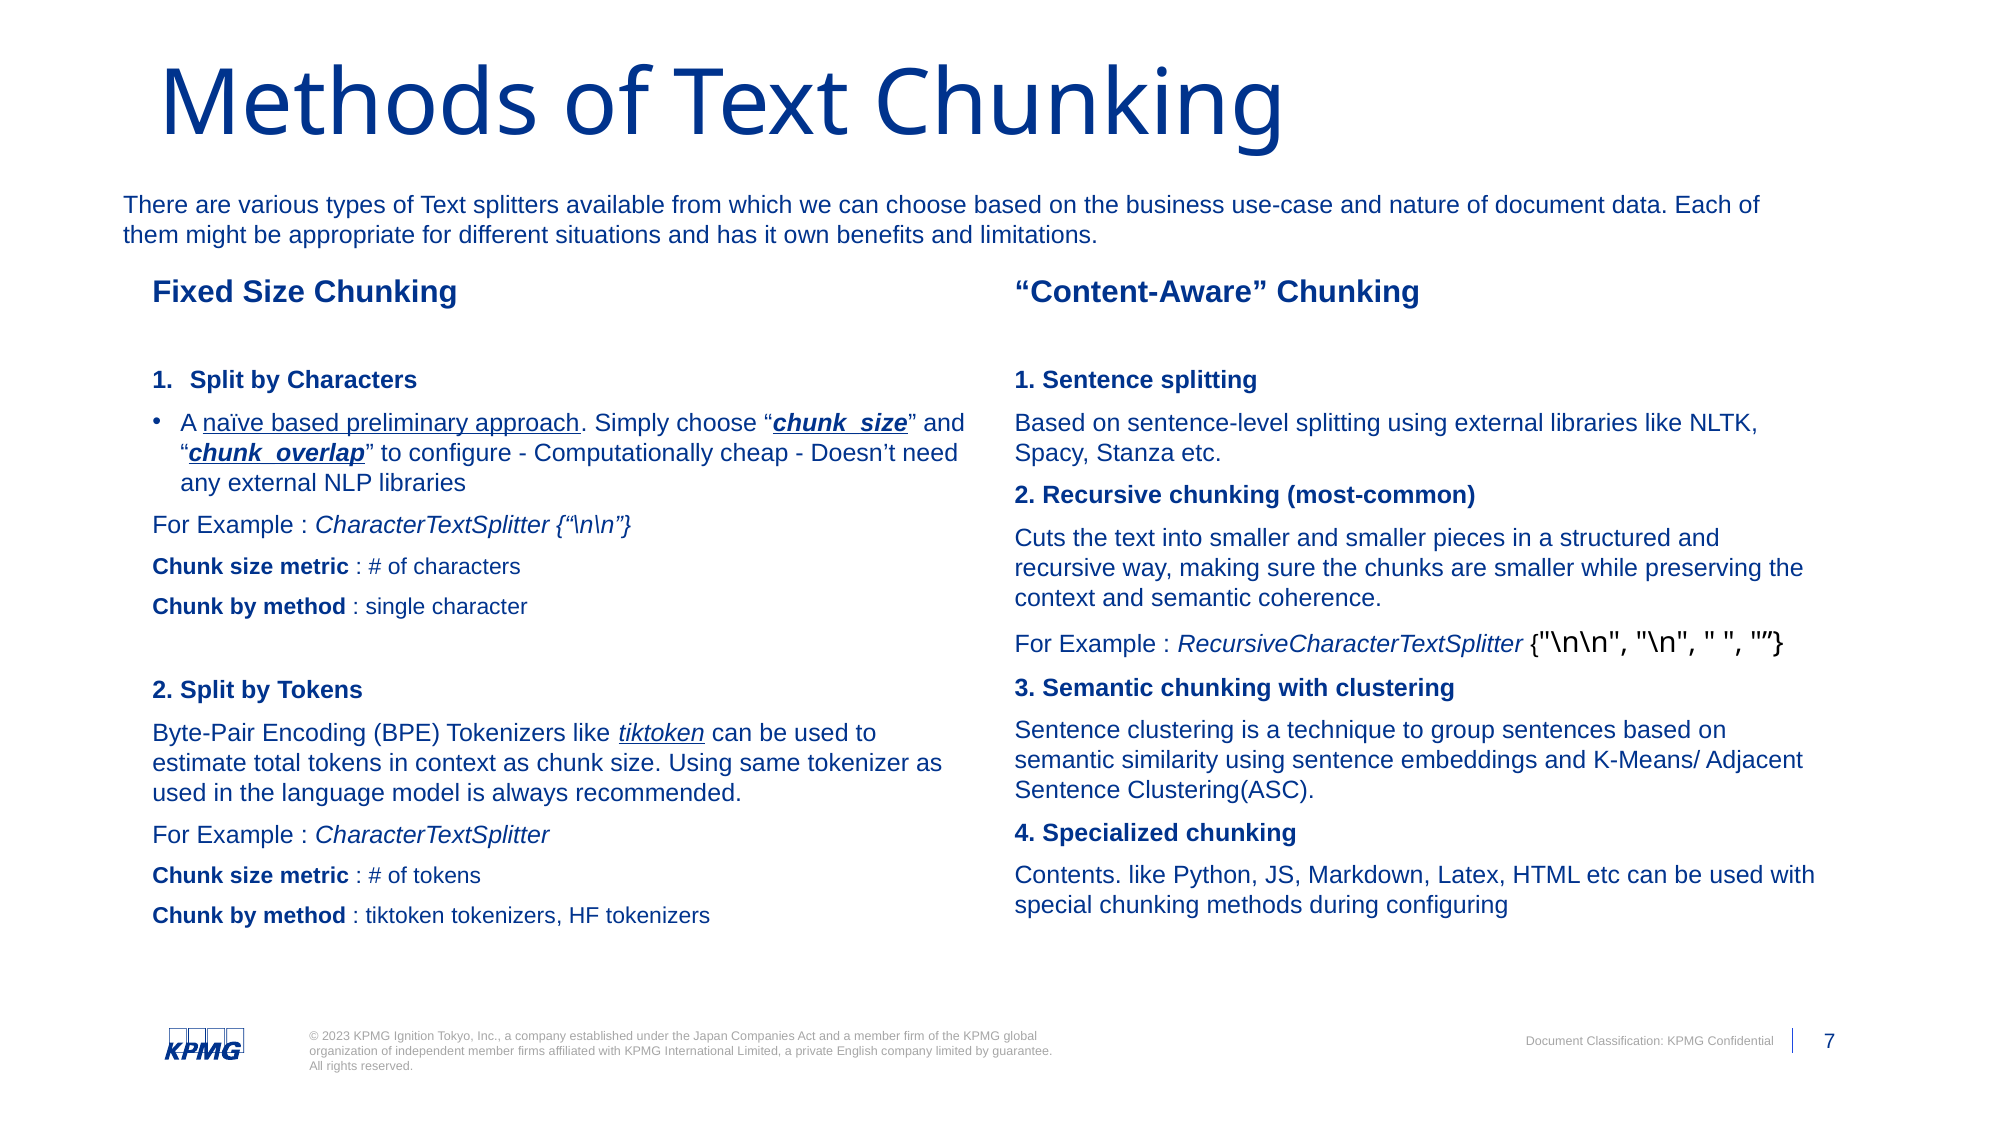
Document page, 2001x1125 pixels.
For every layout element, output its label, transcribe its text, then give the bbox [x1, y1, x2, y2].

list “Content-Aware” Chunking 1. Sentence splitting Based on sentence-level splitting using external libraries like NLTK, Spacy, Stanza etc. 2. Recursive chunking (most-common) Cuts the text into smaller and smaller pieces in a structured and recursive way, making sure the chunks are smaller while preserving the context and semantic coherence. For Example : RecursiveCharacterTextSplitter {"\n\n", "\n", " ", "”} 3. Semantic chunking with clustering Sentence clustering is a technique to group sentences based on semantic similarity using sentence embeddings and K-Means/ Adjacent Sentence Clustering(ASC). 4. Specialized chunking Contents. like Python, JS, Markdown, Latex, HTML etc can be used with special chunking methods during configuring [1014, 271, 1830, 982]
text_box There are various types of Text splitters available from which we can choose based on the business use-case and nature of document data. Each of them might be appropriate for different situations and has it own benefits and limitations. [123, 188, 1823, 820]
title Methods of Text Chunking [158, 73, 1830, 159]
list Fixed Size Chunking Split by Characters A naïve based preliminary approach. Simply choose “chunk_size” and “chunk_overlap” to configure - Computationally cheap - Doesn’t need any external NLP libraries For Example : CharacterTextSplitter {“\n\n”} Chunk size metric : # of characters Chunk by method : single character 2. Split by Tokens Byte-Pair Encoding (BPE) Tokenizers like tiktoken can be used to estimate total tokens in context as chunk size. Using same tokenizer as used in the language model is always recommended. For Example : CharacterTextSplitter Chunk size metric : # of tokens Chunk by method : tiktoken tokenizers, HF tokenizers [152, 820, 968, 998]
